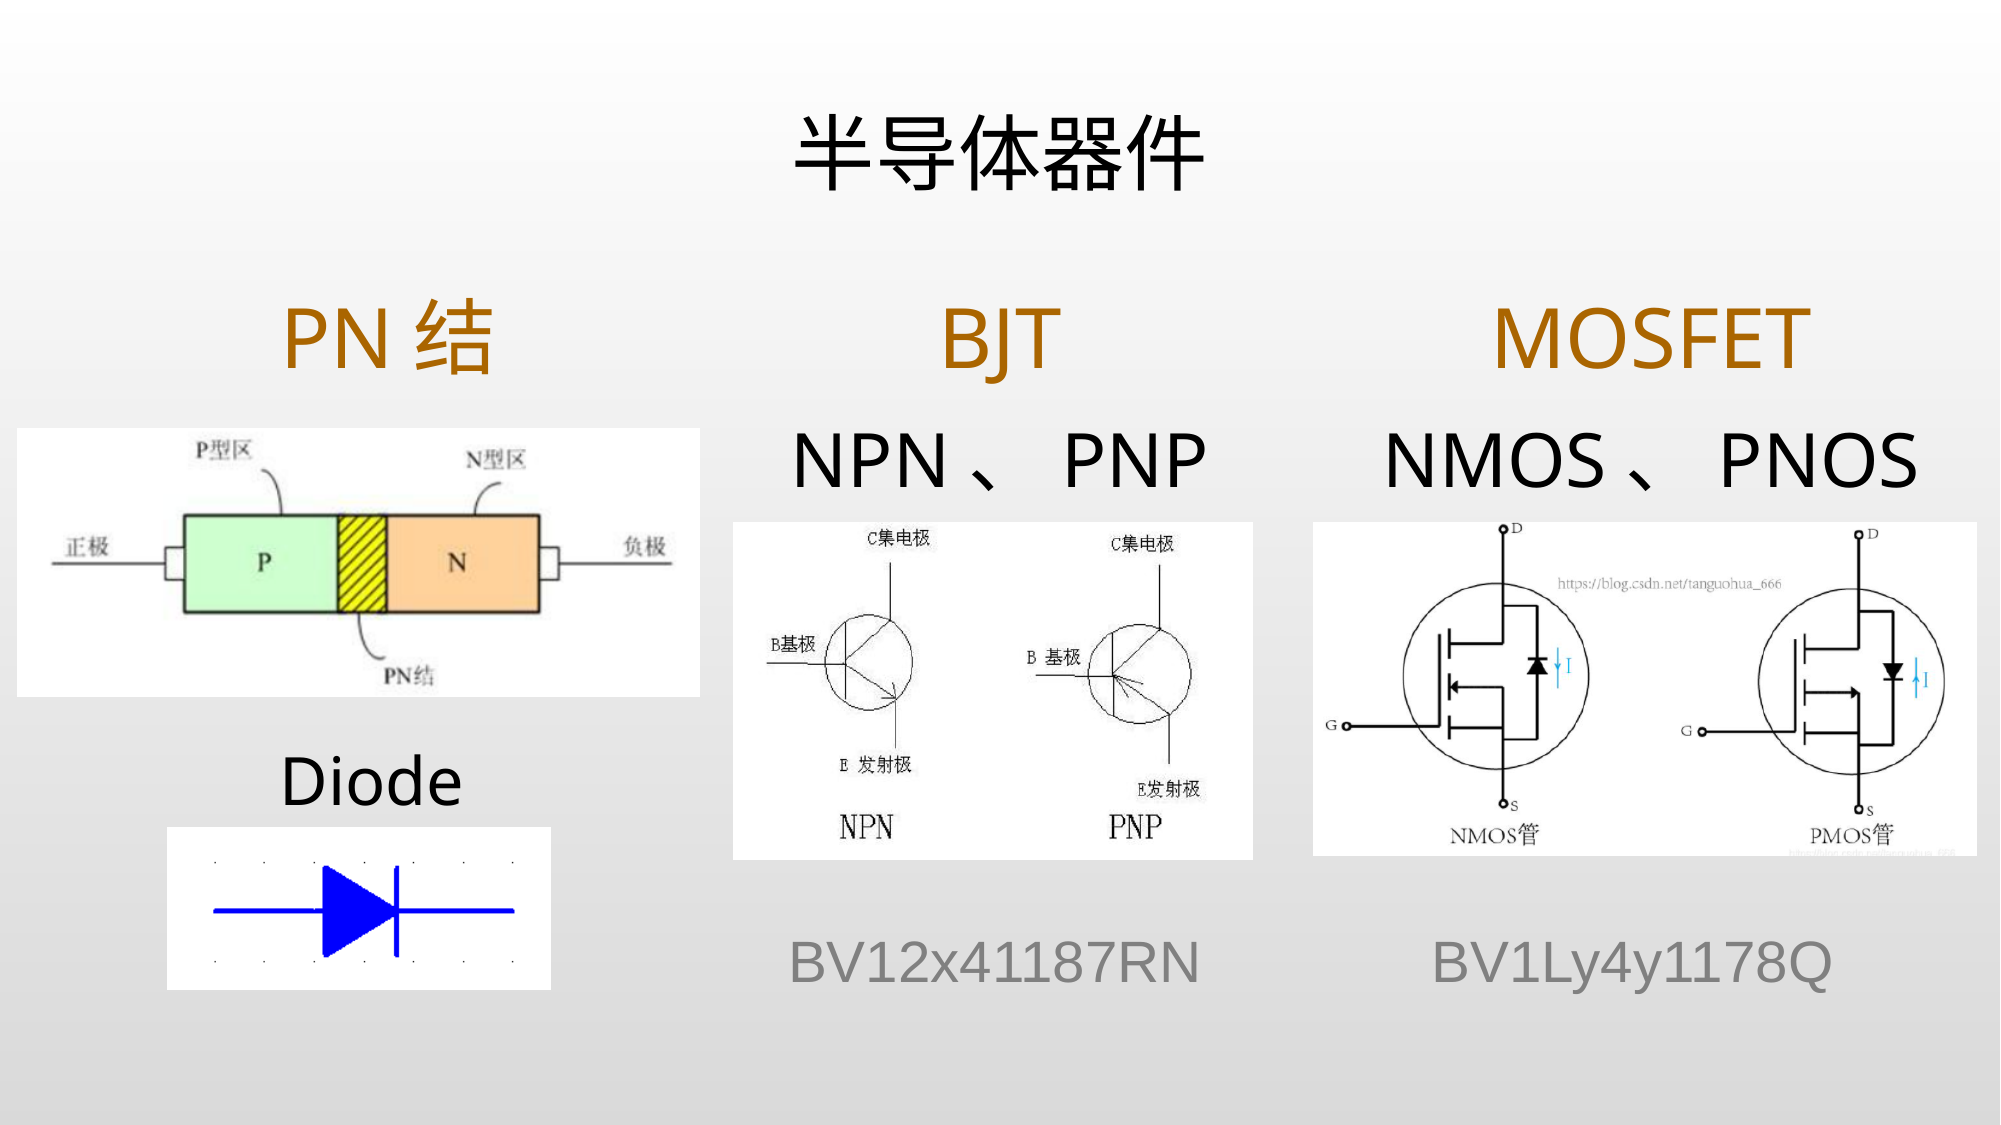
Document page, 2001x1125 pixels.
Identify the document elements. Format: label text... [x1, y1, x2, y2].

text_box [733, 277, 1253, 860]
text_box BV12x41187RN [773, 916, 1227, 1002]
text_box 半导体器件 [747, 93, 1253, 209]
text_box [1313, 277, 1977, 855]
text_box BV1Ly4y1178Q [1416, 916, 1886, 1002]
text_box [17, 277, 700, 697]
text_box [159, 731, 585, 990]
